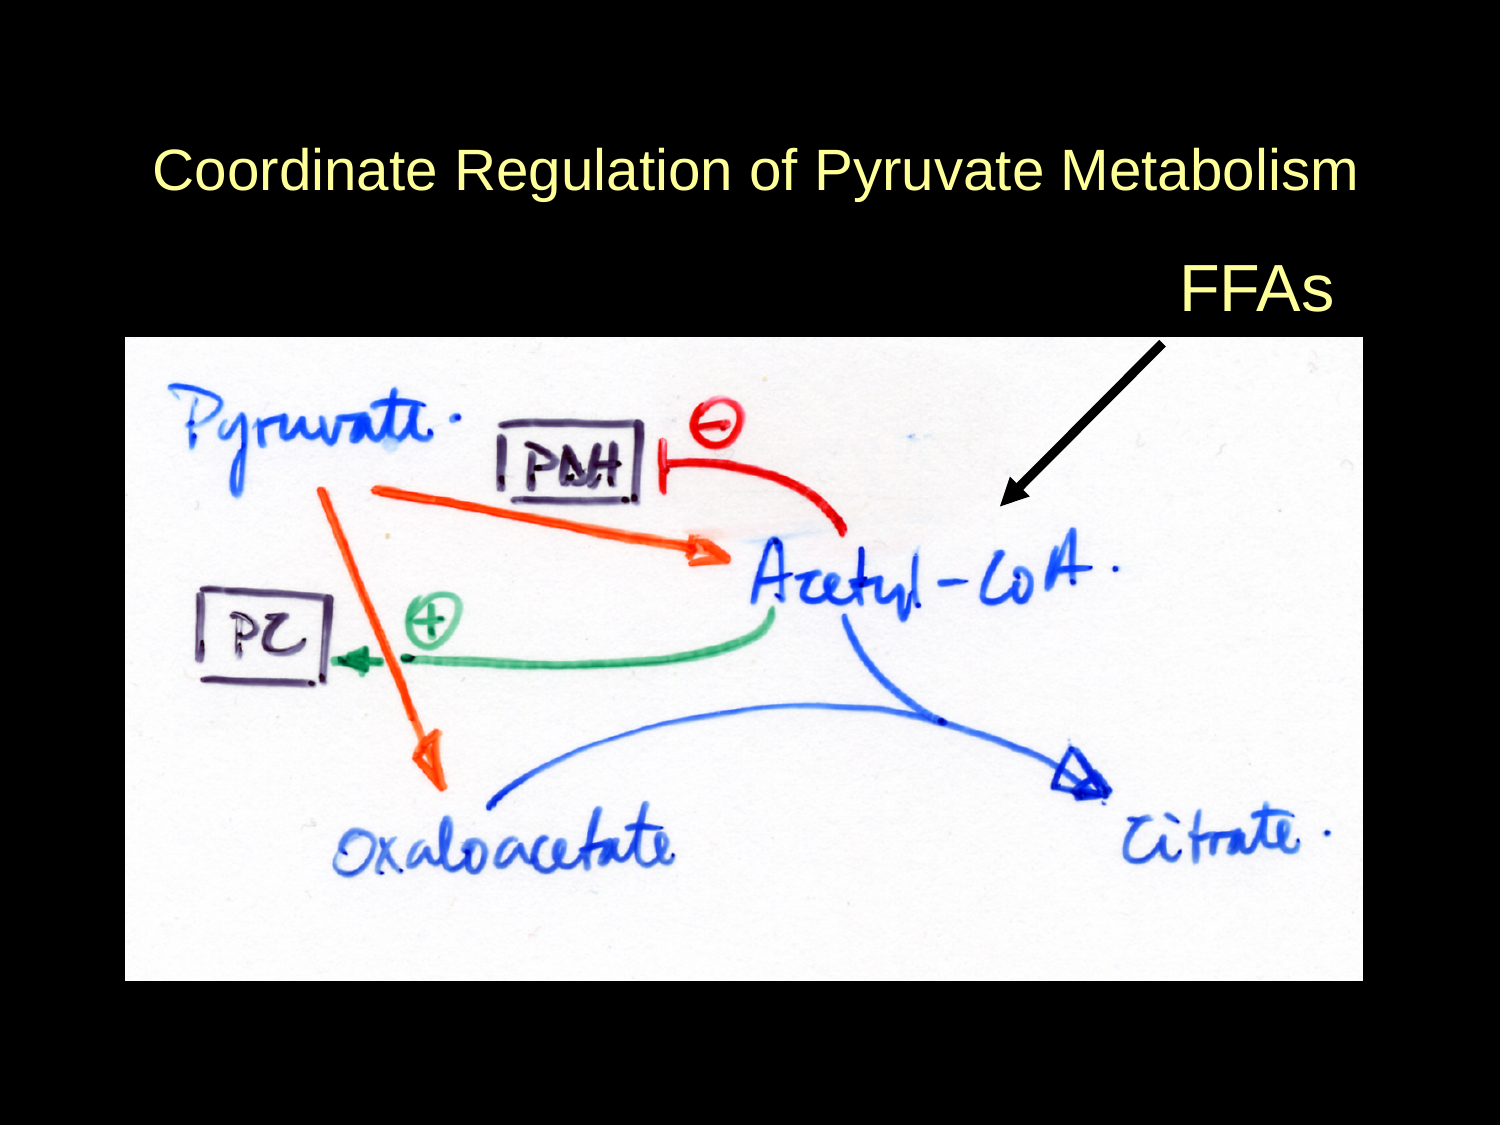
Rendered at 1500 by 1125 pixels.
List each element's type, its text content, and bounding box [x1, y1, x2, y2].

text_box FFAs [1164, 237, 1350, 333]
text_box Coordinate Regulation of Pyruvate Metabolism [138, 125, 1376, 210]
picture [124, 337, 1363, 981]
